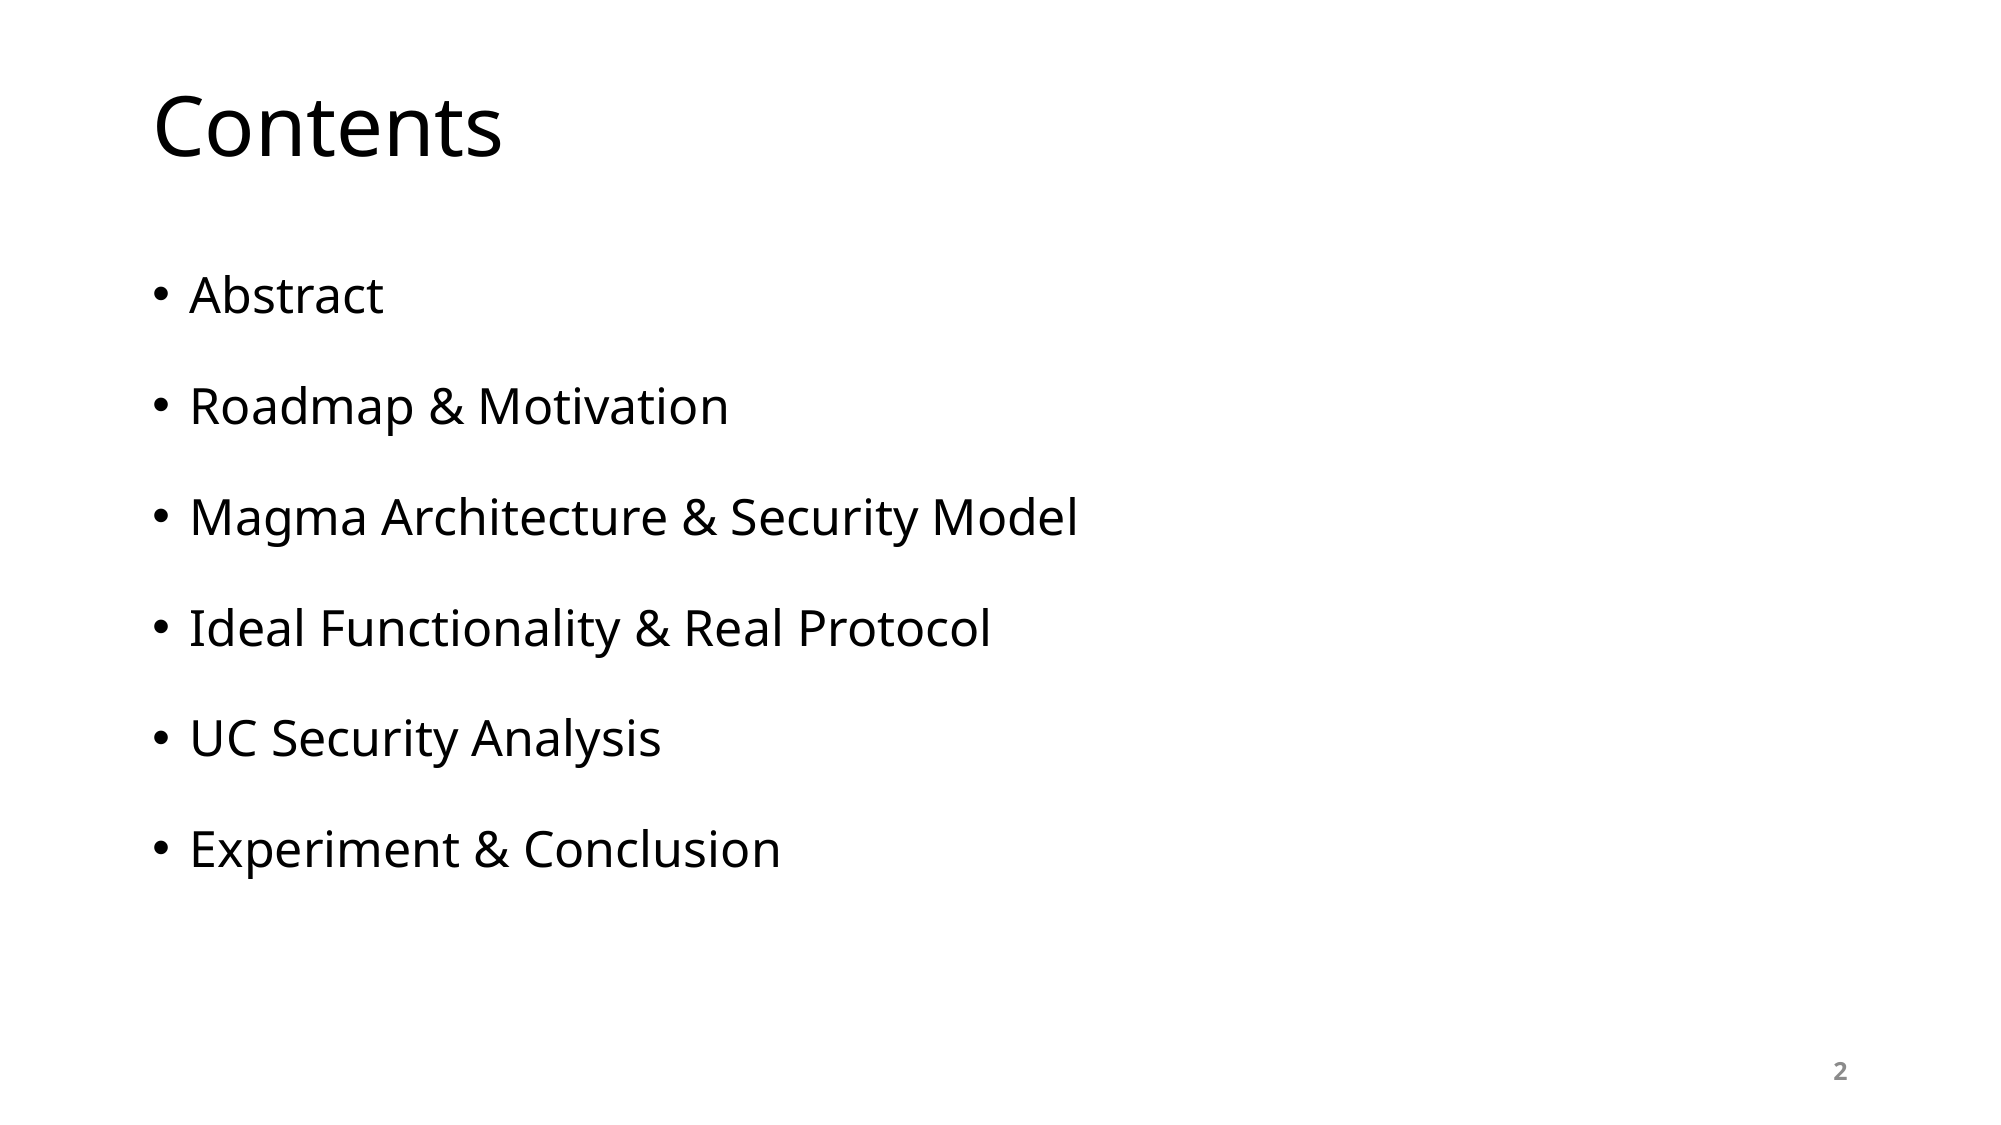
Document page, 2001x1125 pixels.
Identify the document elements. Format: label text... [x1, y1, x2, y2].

list Abstract Roadmap & Motivation Magma Architecture & Security Model Ideal Functionality & Real Protocol UC Security Analysis Experiment & Conclusion [137, 225, 1863, 992]
title Contents [137, 59, 1863, 200]
slide_number 2 [1412, 1042, 1863, 1103]
